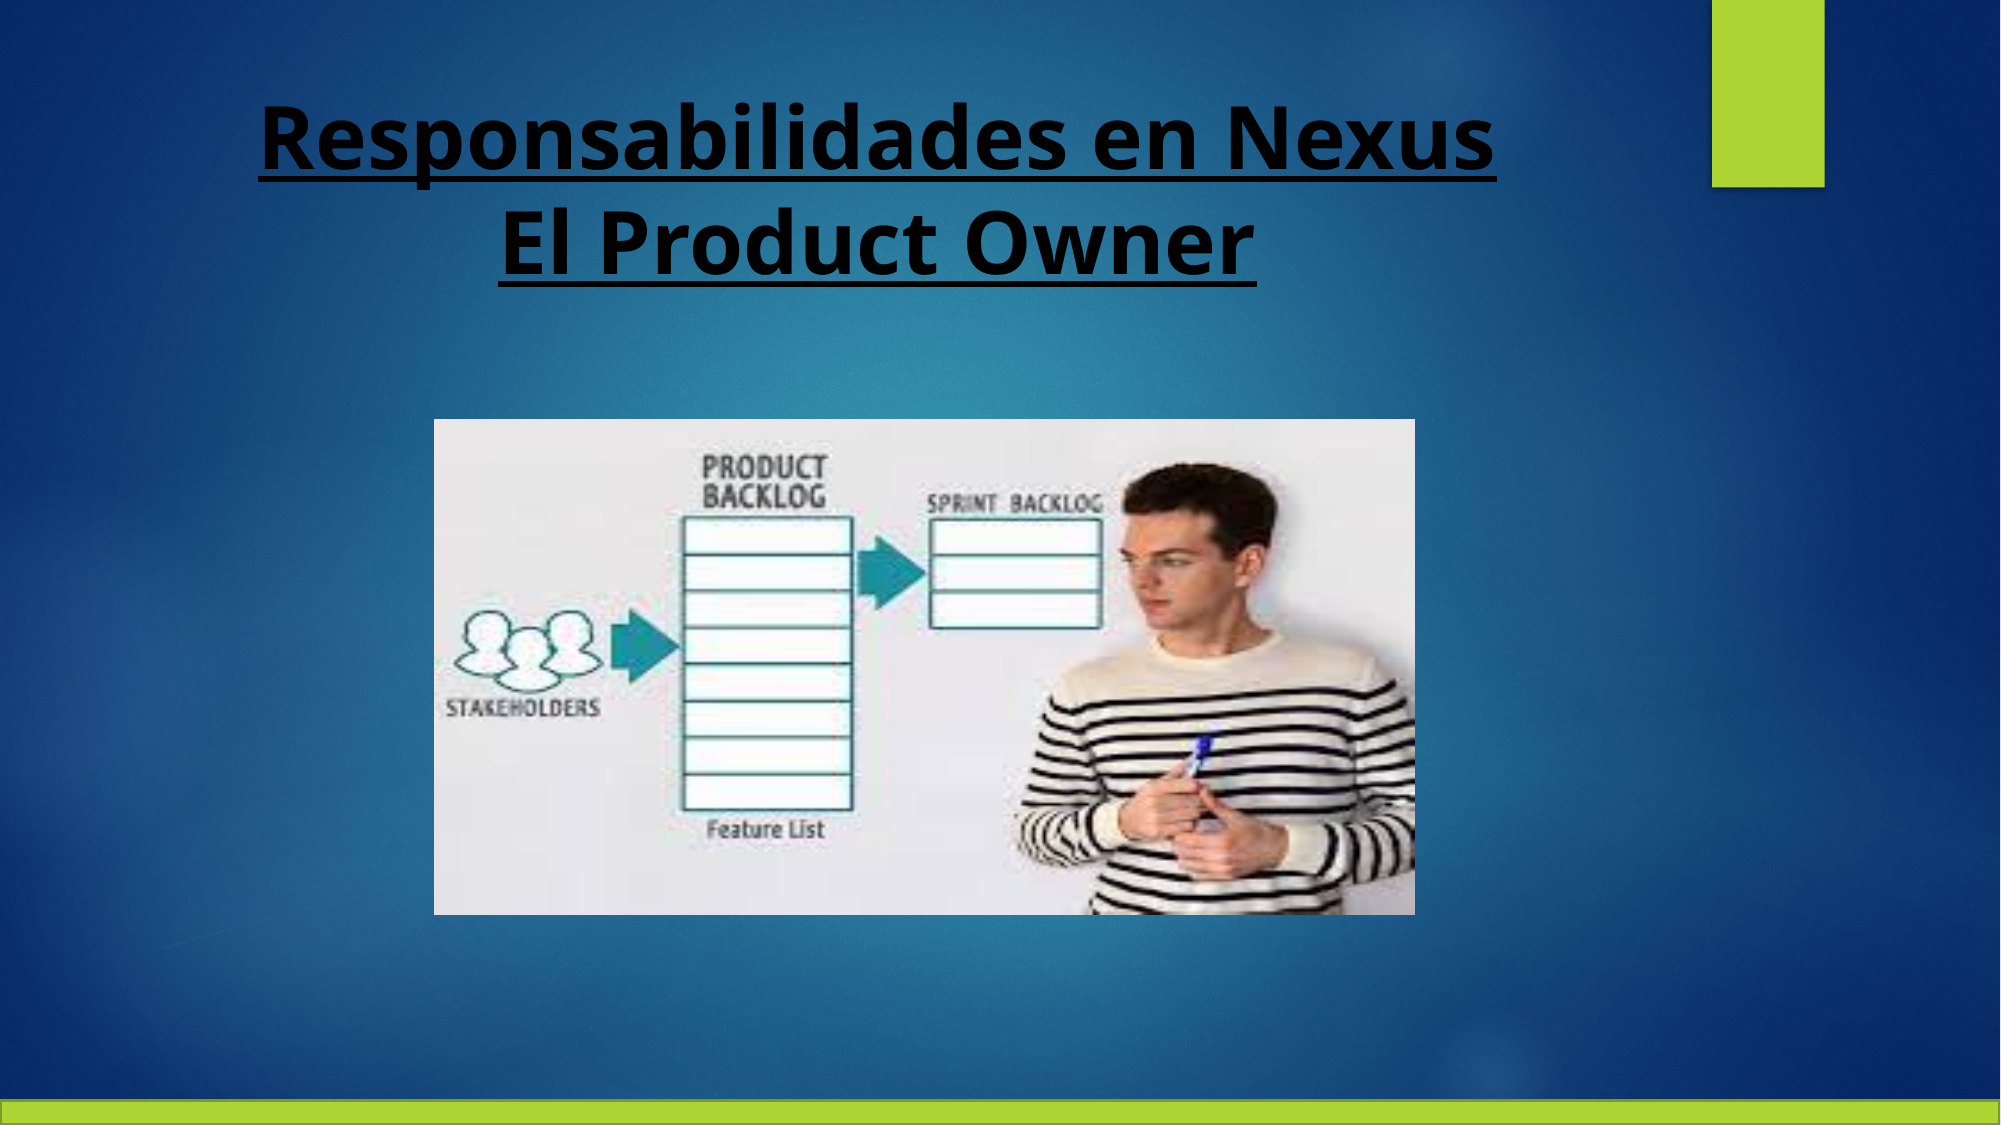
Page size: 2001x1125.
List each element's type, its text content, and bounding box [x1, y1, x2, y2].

title Responsabilidades en Nexus El Product Owner [106, 74, 1649, 304]
text_box [0, 1100, 2000, 1125]
picture [0, 0, 2001, 1125]
